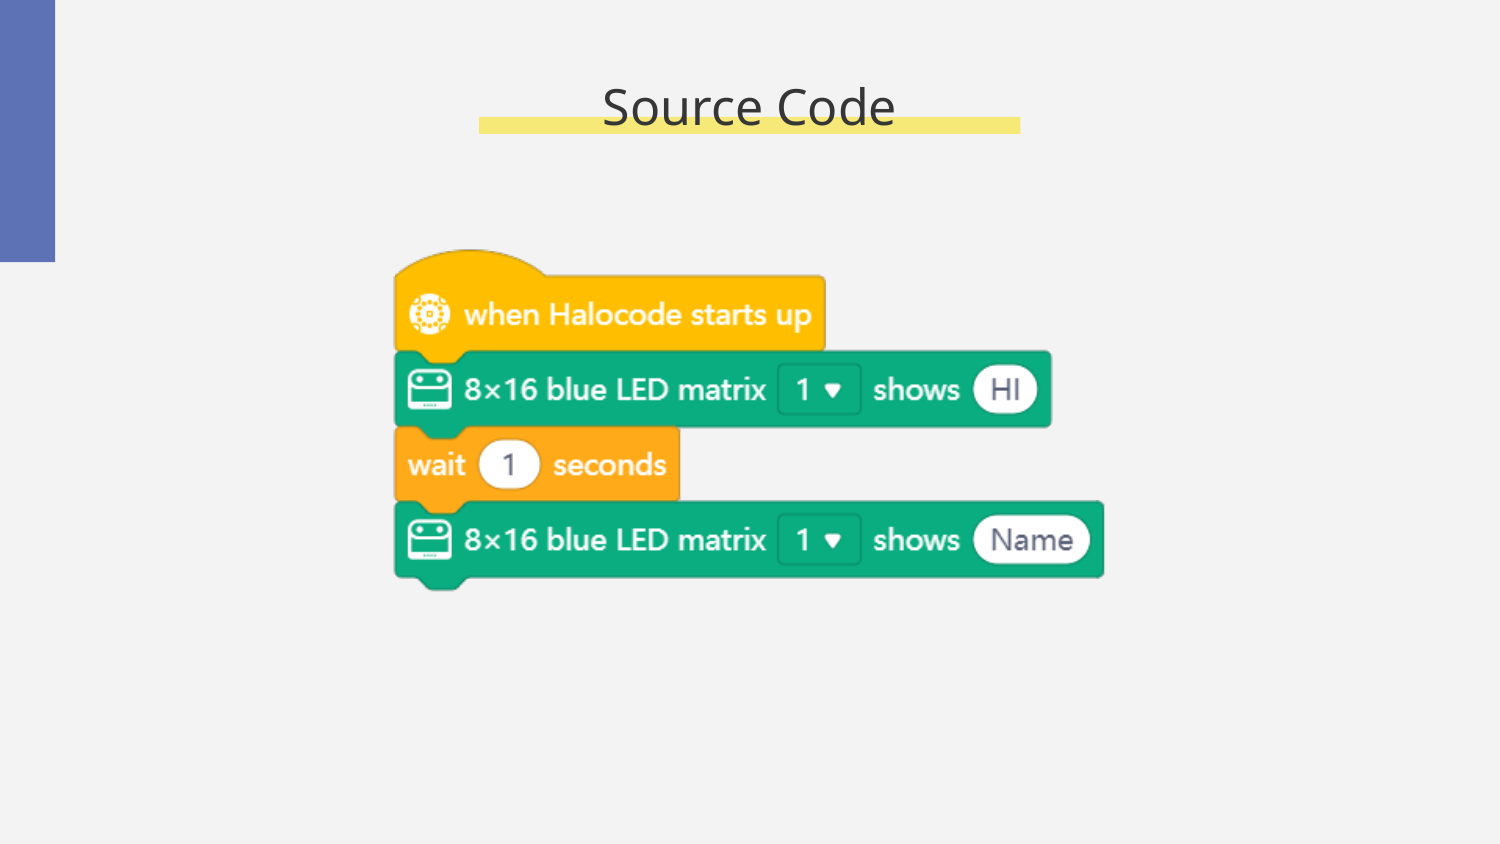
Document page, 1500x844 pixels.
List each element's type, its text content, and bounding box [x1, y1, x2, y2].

title Source Code [51, 60, 1449, 155]
picture [380, 236, 1120, 608]
